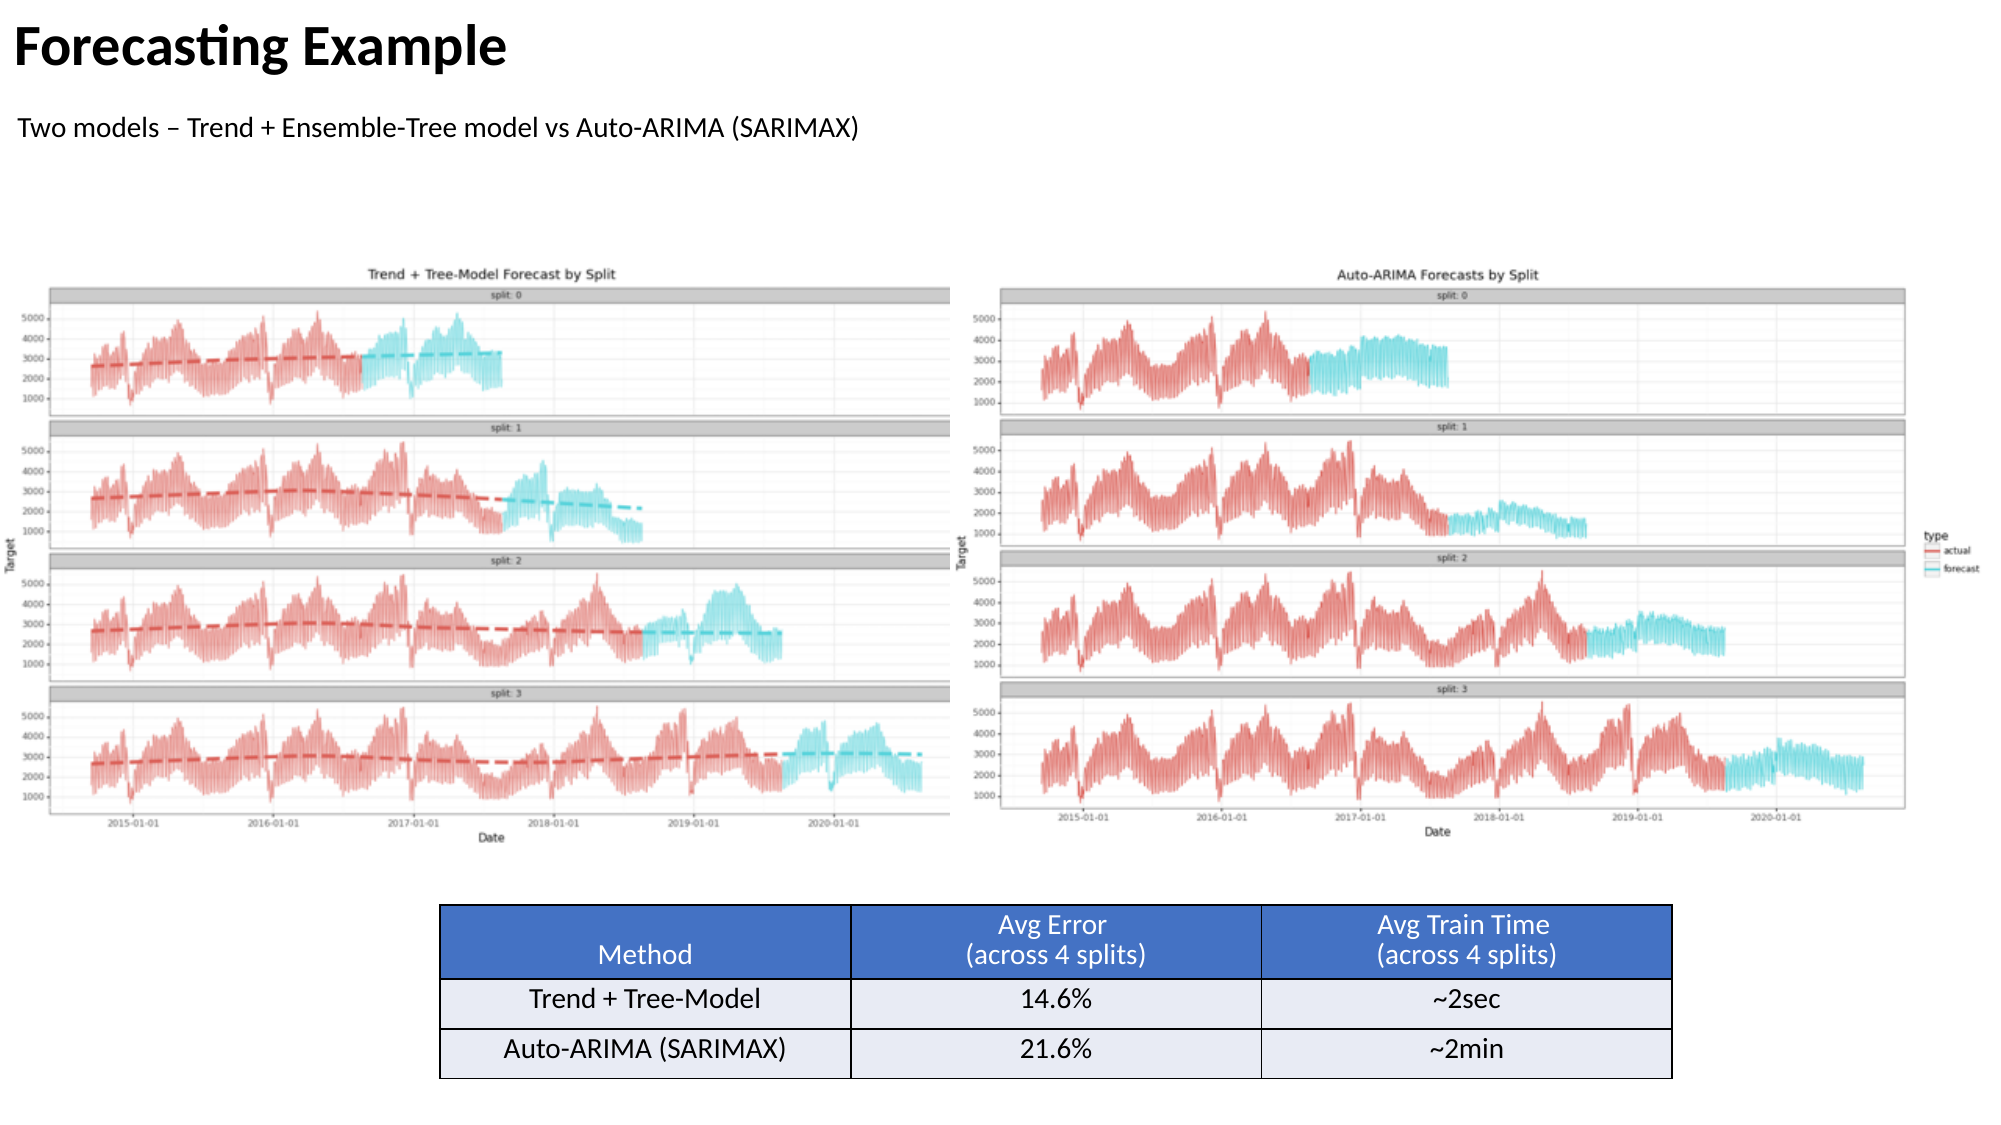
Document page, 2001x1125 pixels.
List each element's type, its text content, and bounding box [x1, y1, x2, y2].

table_header Avg Train Time (across 4 splits) [1262, 906, 1671, 978]
table_header Avg Error (across 4 splits) [852, 906, 1261, 978]
picture [0, 261, 2000, 846]
table_cell 14.6% [852, 980, 1261, 1028]
table_header Method [441, 906, 850, 978]
table_cell 21.6% [852, 1030, 1261, 1078]
text_box Two models – Trend + Ensemble-Tree model vs Auto-ARIMA (SARIMAX) [2, 101, 1000, 151]
table_cell ~2sec [1262, 980, 1671, 1028]
text_box Forecasting Example [0, 0, 634, 85]
table_cell Auto-ARIMA (SARIMAX) [441, 1030, 850, 1078]
table_cell Trend + Tree-Model [441, 980, 850, 1028]
table_cell ~2min [1262, 1030, 1671, 1078]
